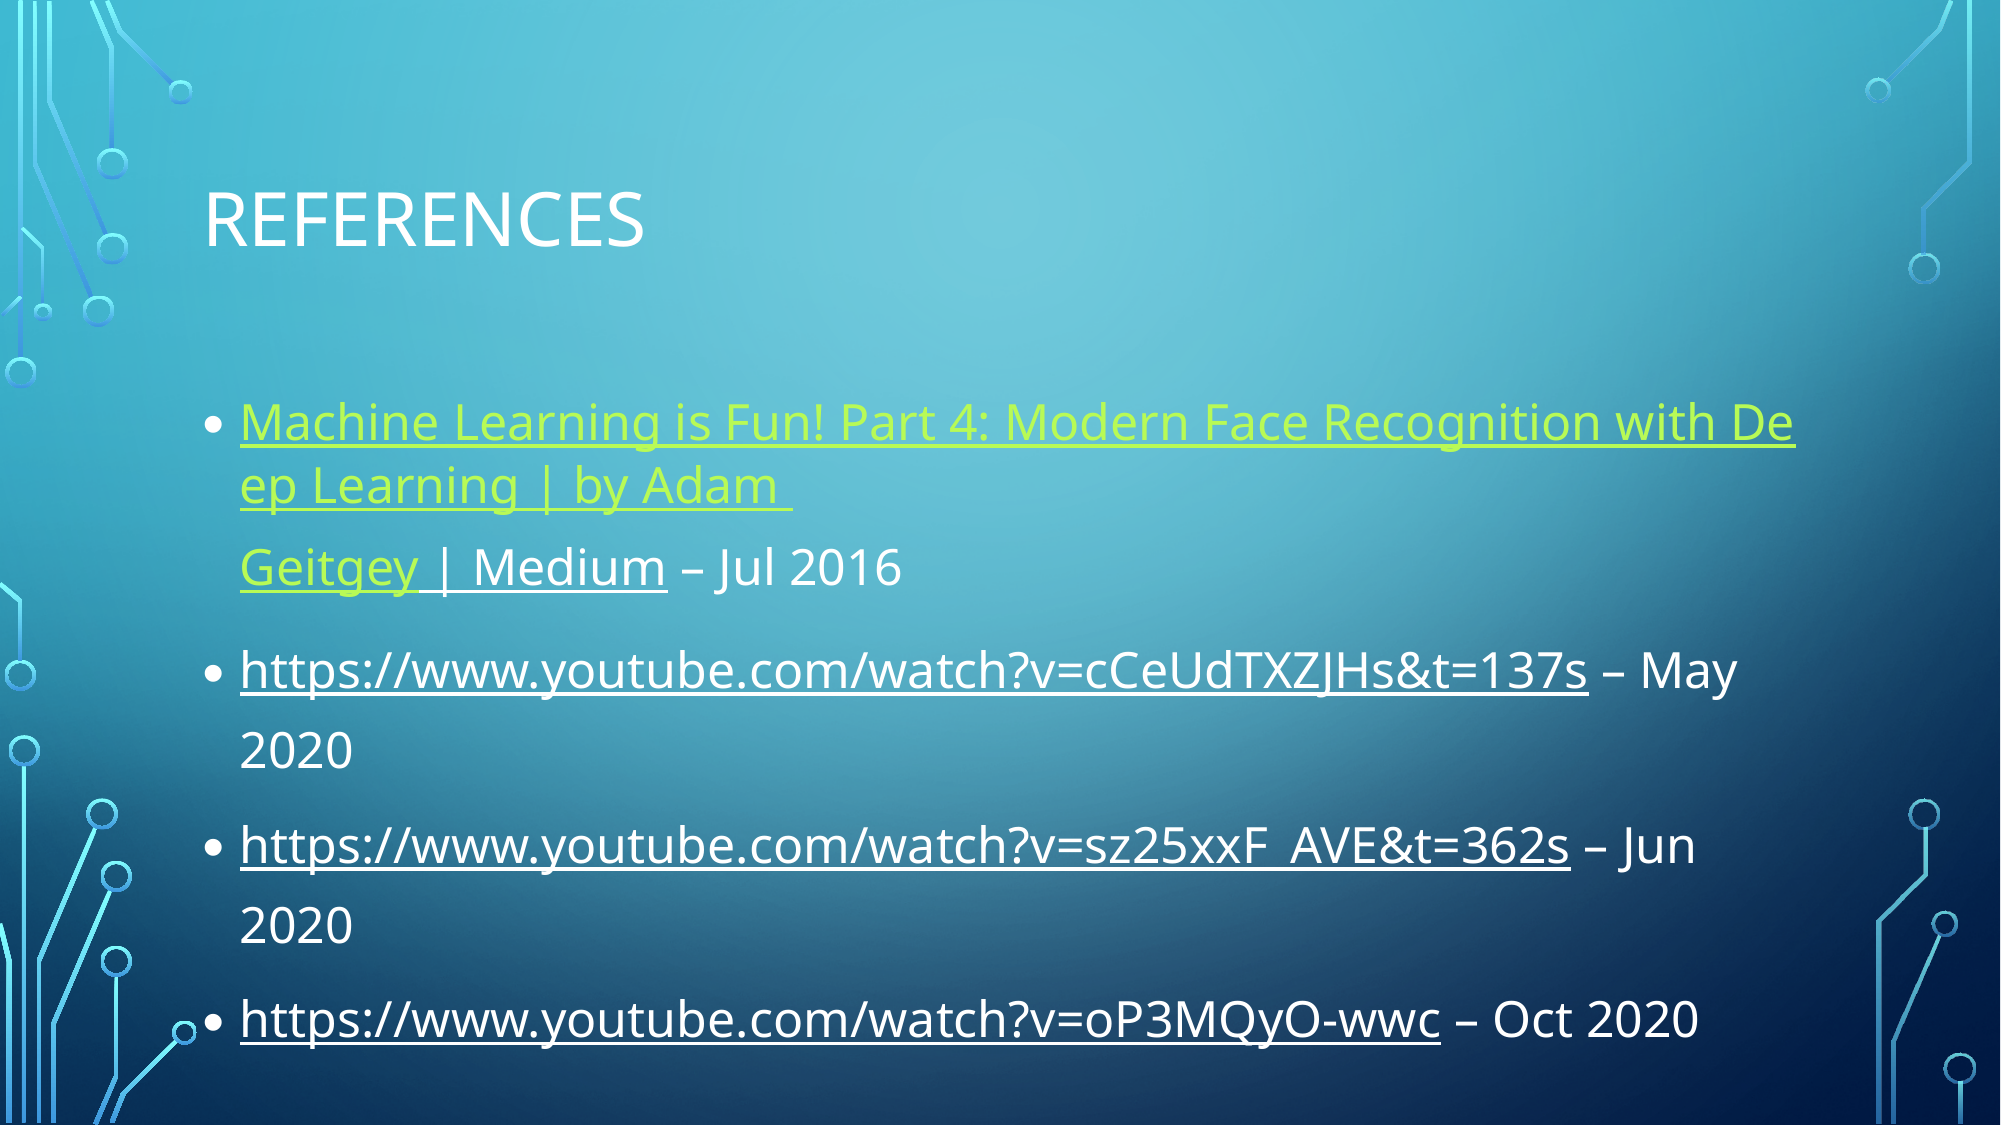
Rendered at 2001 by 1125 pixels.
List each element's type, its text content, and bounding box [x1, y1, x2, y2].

list Machine Learning is Fun! Part 4: Modern Face Recognition with Deep Learning | by Adam Geitgey | Medium – Jul 2016 https://www.youtube.com/watch?v=cCeUdTXZJHs&t=137s – May 2020 https://www.youtube.com/watch?v=sz25xxF_AVE&t=362s – Jun 2020 https://www.youtube.com/watch?v=oP3MQyO-wwc – Oct 2020 [187, 369, 1813, 950]
title References [187, 101, 1813, 344]
